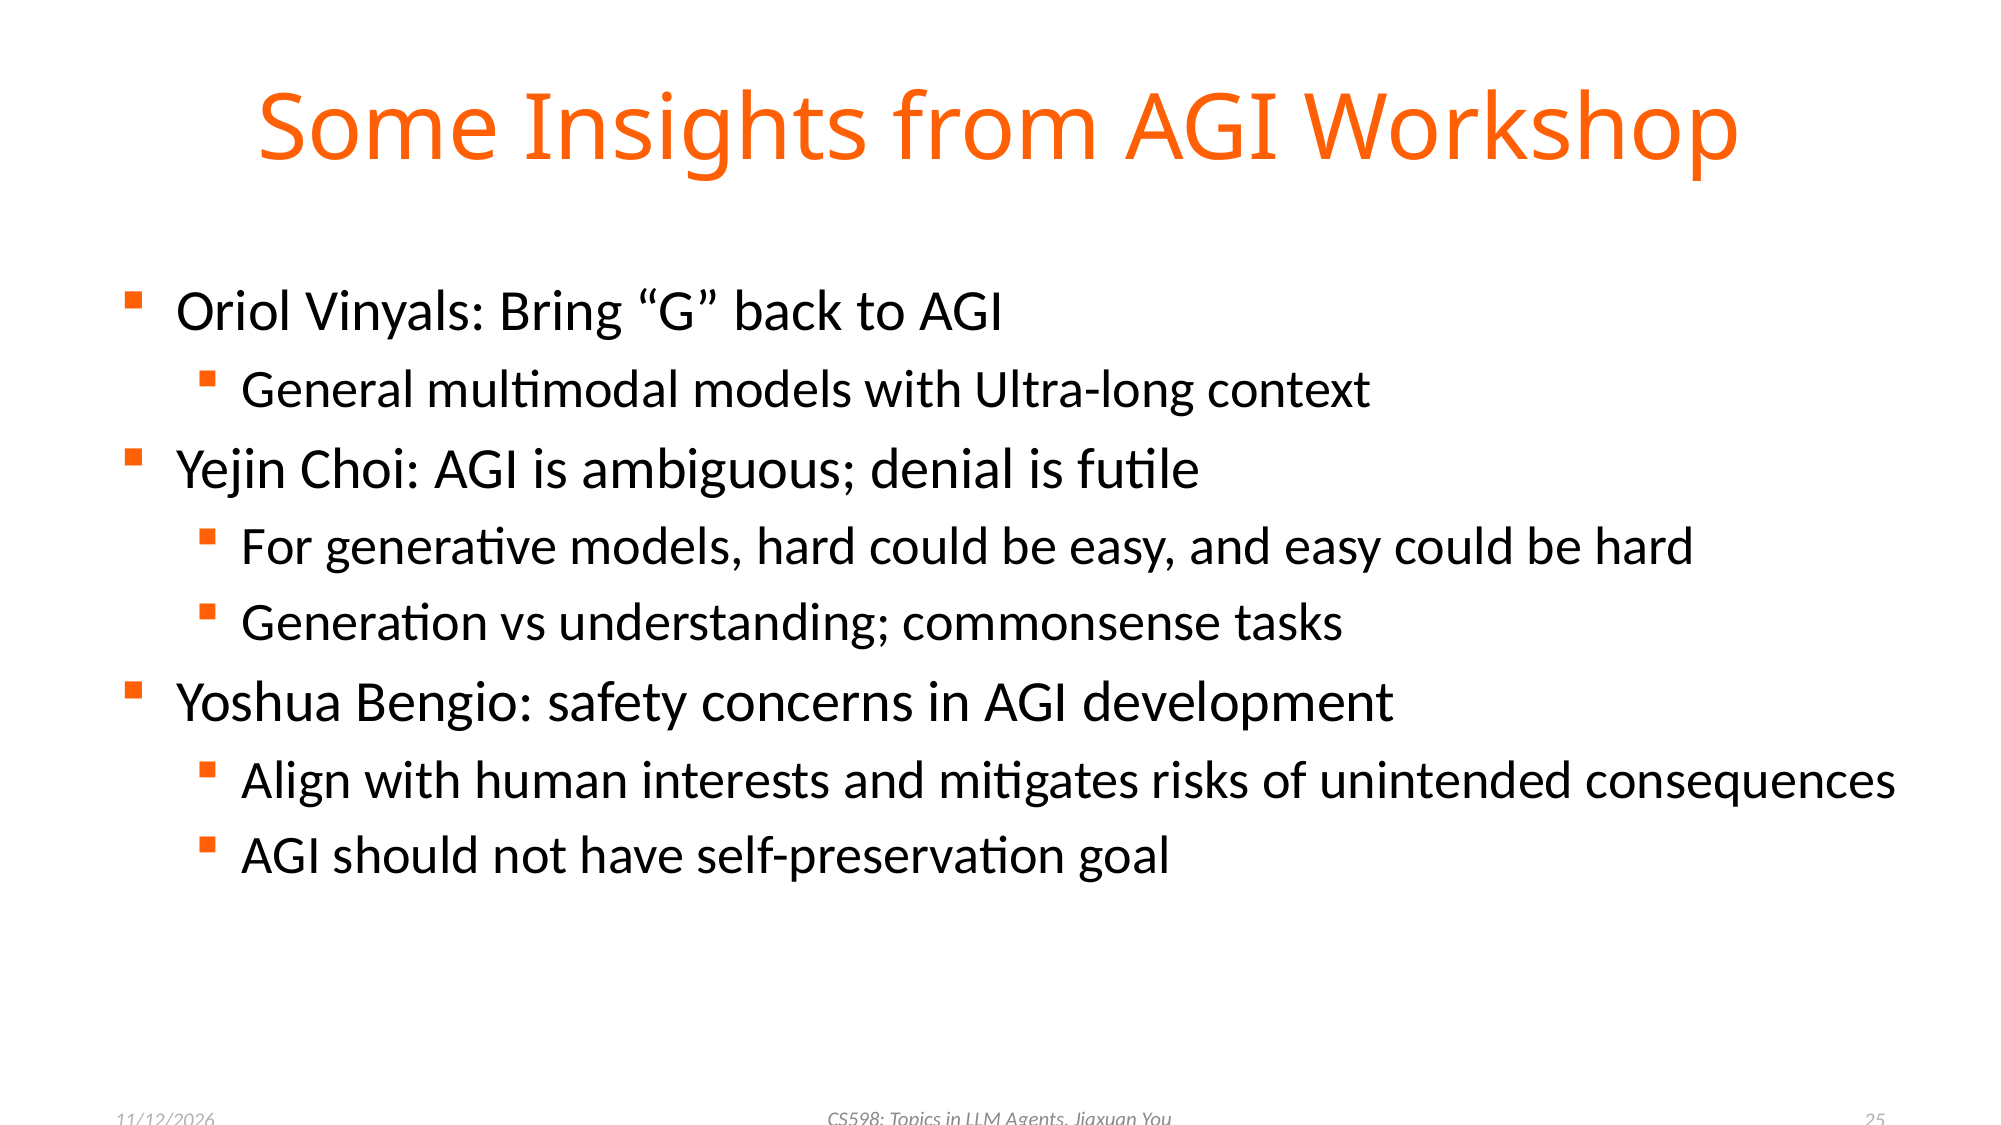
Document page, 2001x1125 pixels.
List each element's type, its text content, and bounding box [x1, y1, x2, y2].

slide_number 25 [1433, 1099, 1900, 1125]
list Oriol Vinyals: Bring “G” back to AGI General multimodal models with Ultra-long context Yejin Choi: AGI is ambiguous; denial is futile For generative models, hard could be easy, and easy could be hard Generation vs understanding; commonsense tasks Yoshua Bengio: safety concerns in AGI development Align with human interests and mitigates risks of unintended consequences AGI should not have self-preservation goal [99, 262, 1947, 1096]
footer CS598: Topics in LLM Agents, Jiaxuan You [483, 1098, 1517, 1125]
title Some Insights from AGI Workshop [0, 29, 2000, 217]
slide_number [99, 1099, 483, 1125]
